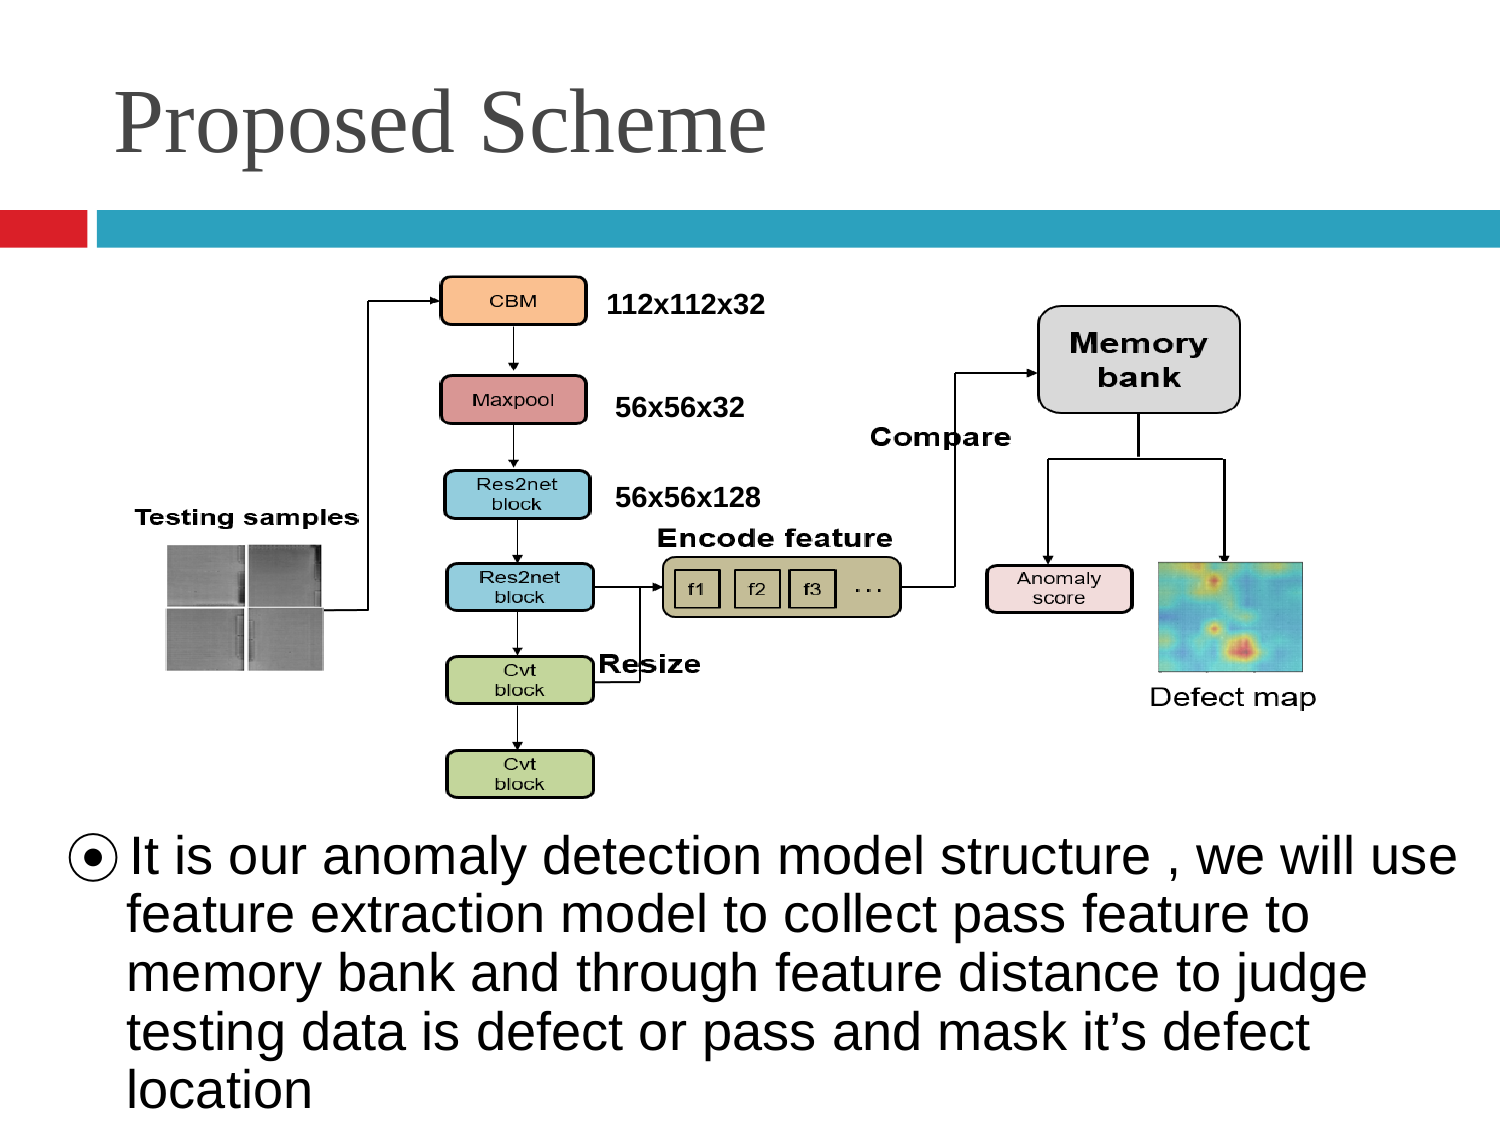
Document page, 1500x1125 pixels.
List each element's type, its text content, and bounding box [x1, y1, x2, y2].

picture [126, 249, 1354, 821]
text_box It is our anomaly detection model structure , we will use feature extraction model to collect pass feature to memory bank and through feature distance to judge testing data is defect or pass and mask it’s defect location [45, 820, 1476, 1125]
text_box Proposed Scheme [111, 58, 984, 171]
